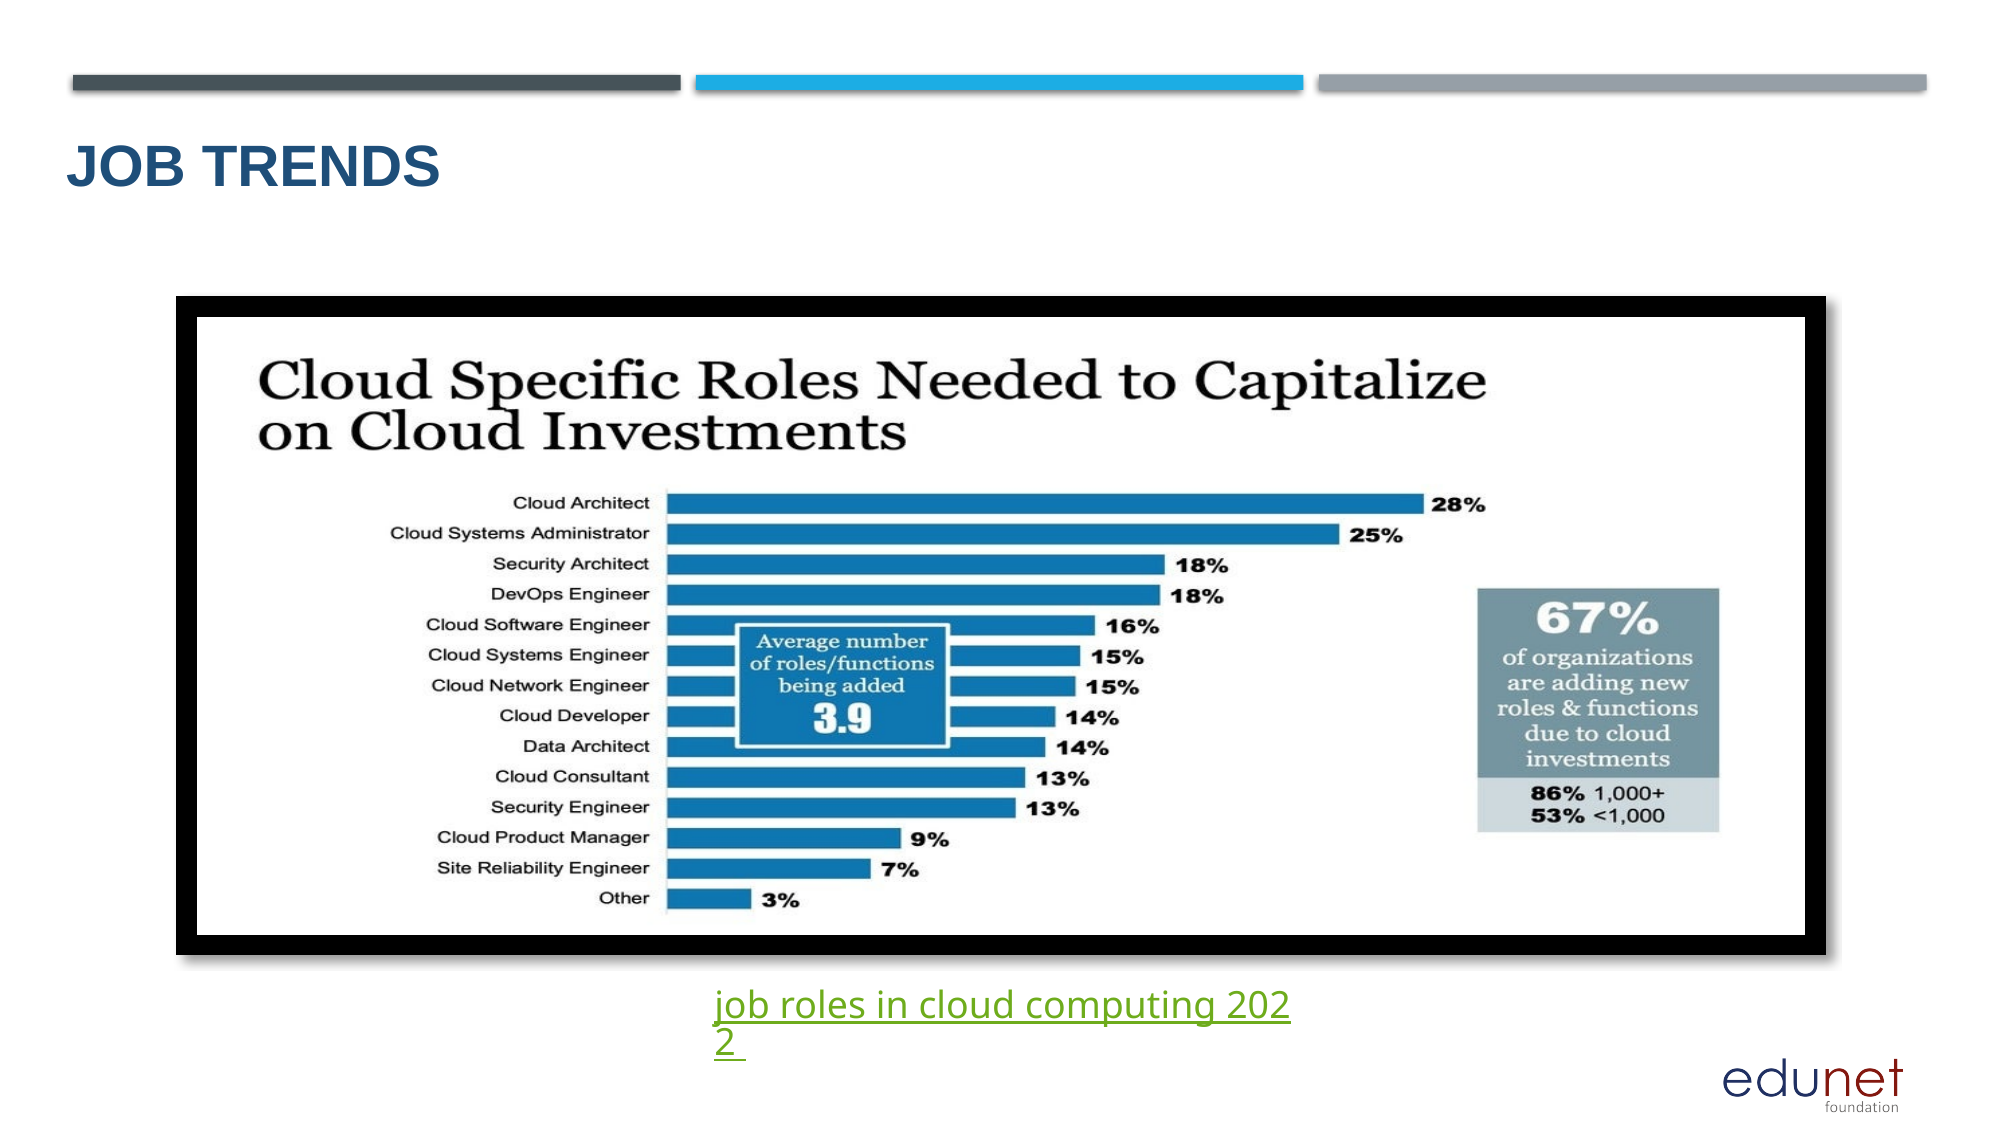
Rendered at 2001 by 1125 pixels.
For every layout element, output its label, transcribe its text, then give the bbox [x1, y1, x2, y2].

picture [196, 316, 1806, 936]
title Job Trends [51, 80, 739, 207]
text_box job roles in cloud computing 2022 [699, 973, 1308, 1040]
picture [1719, 1056, 1905, 1116]
